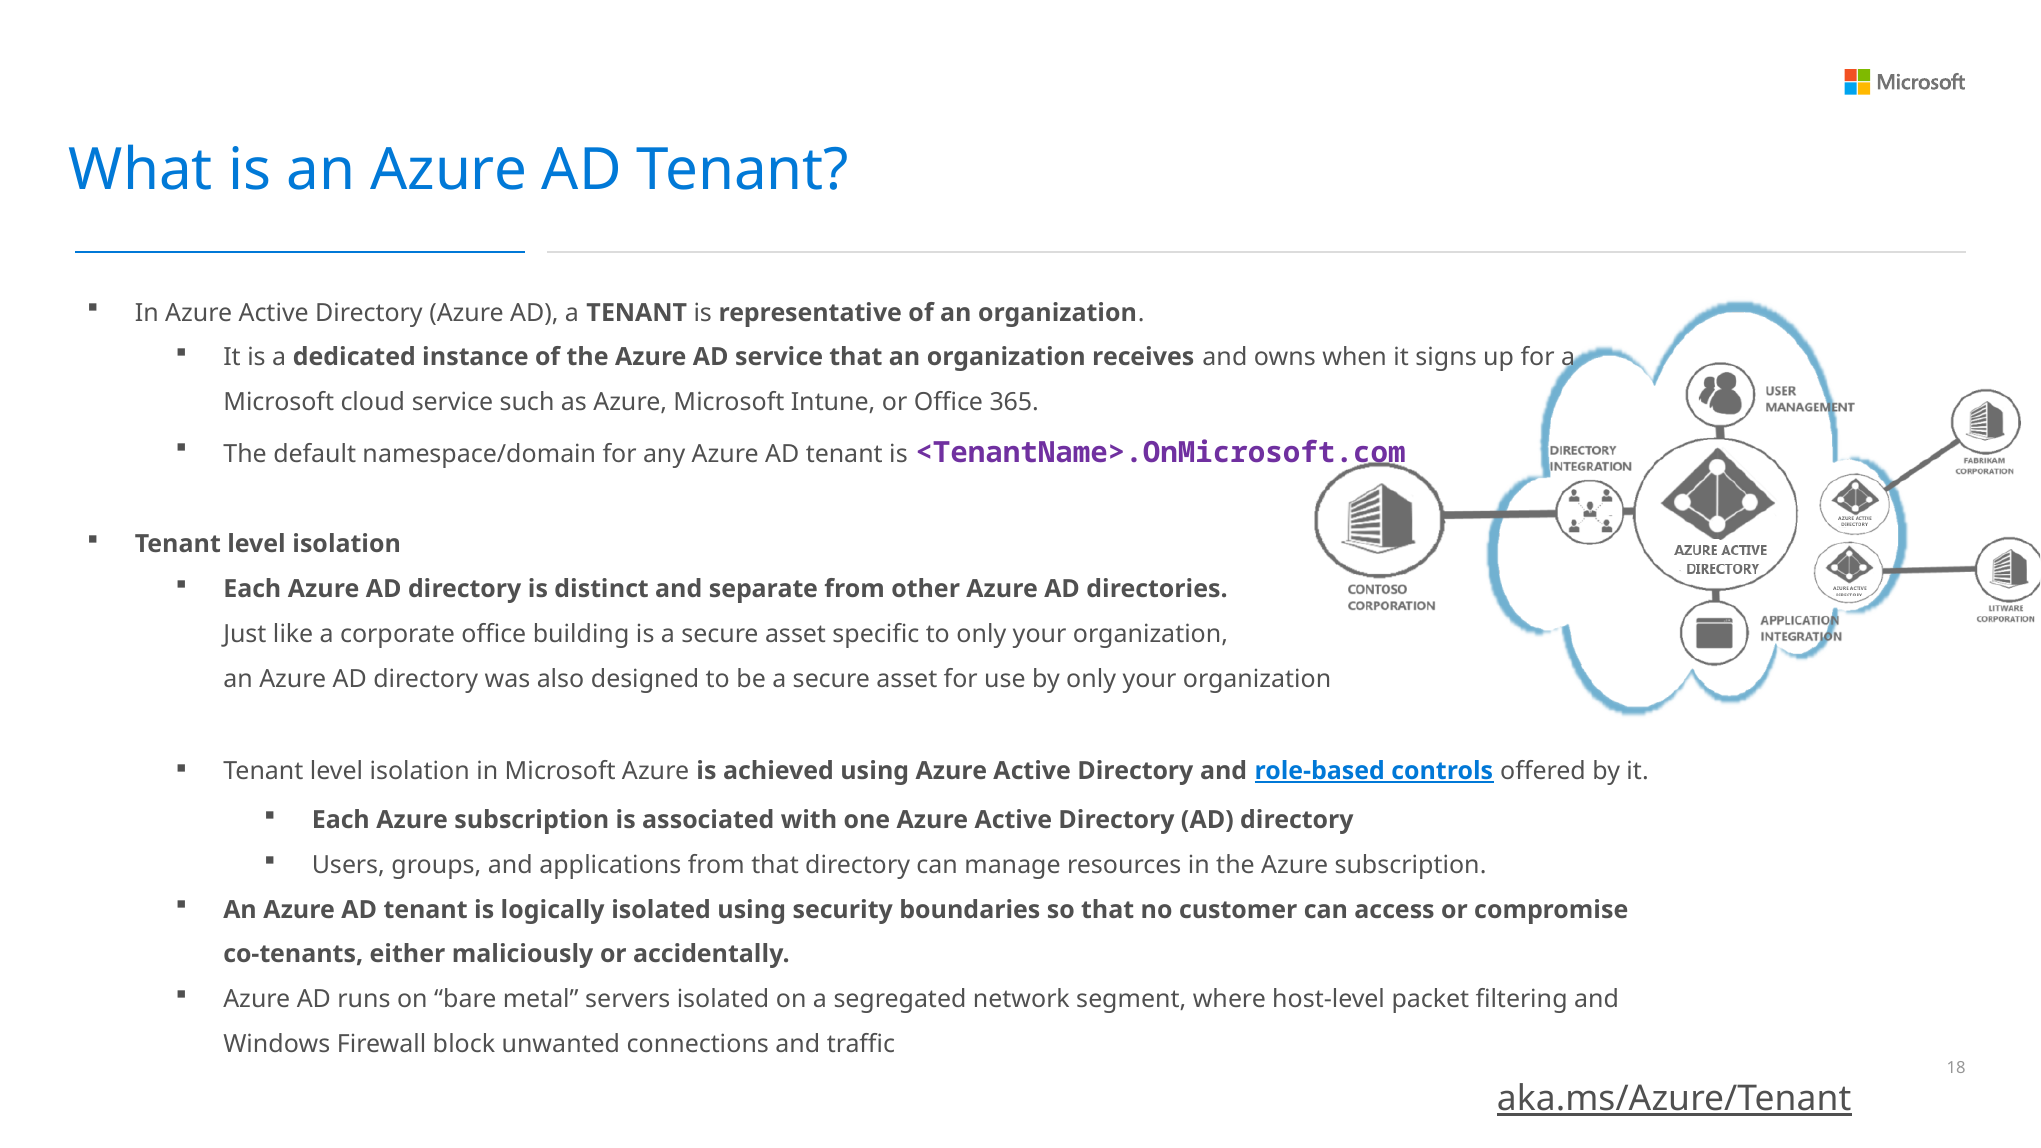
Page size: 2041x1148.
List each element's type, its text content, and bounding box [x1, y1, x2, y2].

text_box In Azure Active Directory (Azure AD), a TENANT is representative of an organization. It is a dedicated instance of the Azure AD service that an organization receives and owns when it signs up for a Microsoft cloud service such as Azure, Microsoft Intune, or Office 365. The default namespace/domain for any Azure AD tenant is <TenantName>.OnMicrosoft.com Tenant level isolation Each Azure AD directory is distinct and separate from other Azure AD directories. Just like a corporate office building is a secure asset specific to only your organization, an Azure AD directory was also designed to be a secure asset for use by only your organization Tenant level isolation in Microsoft Azure is achieved using Azure Active Directory and role-based controls offered by it. Each Azure subscription is associated with one Azure Active Directory (AD) directory Users, groups, and applications from that directory can manage resources in the Azure subscription. An Azure AD tenant is logically isolated using security boundaries so that no customer can access or compromise co-tenants, either maliciously or accidentally. Azure AD runs on “bare metal” servers isolated on a segregated network segment, where host-level packet filtering and Windows Firewall block unwanted connections and traffic [72, 273, 1666, 1148]
slide_number 17 [1904, 1058, 1966, 1077]
text_box aka.ms/Azure/Tenant [1474, 1067, 1884, 1131]
list What is an Azure AD Tenant? [45, 120, 1968, 200]
picture [1304, 292, 2041, 722]
